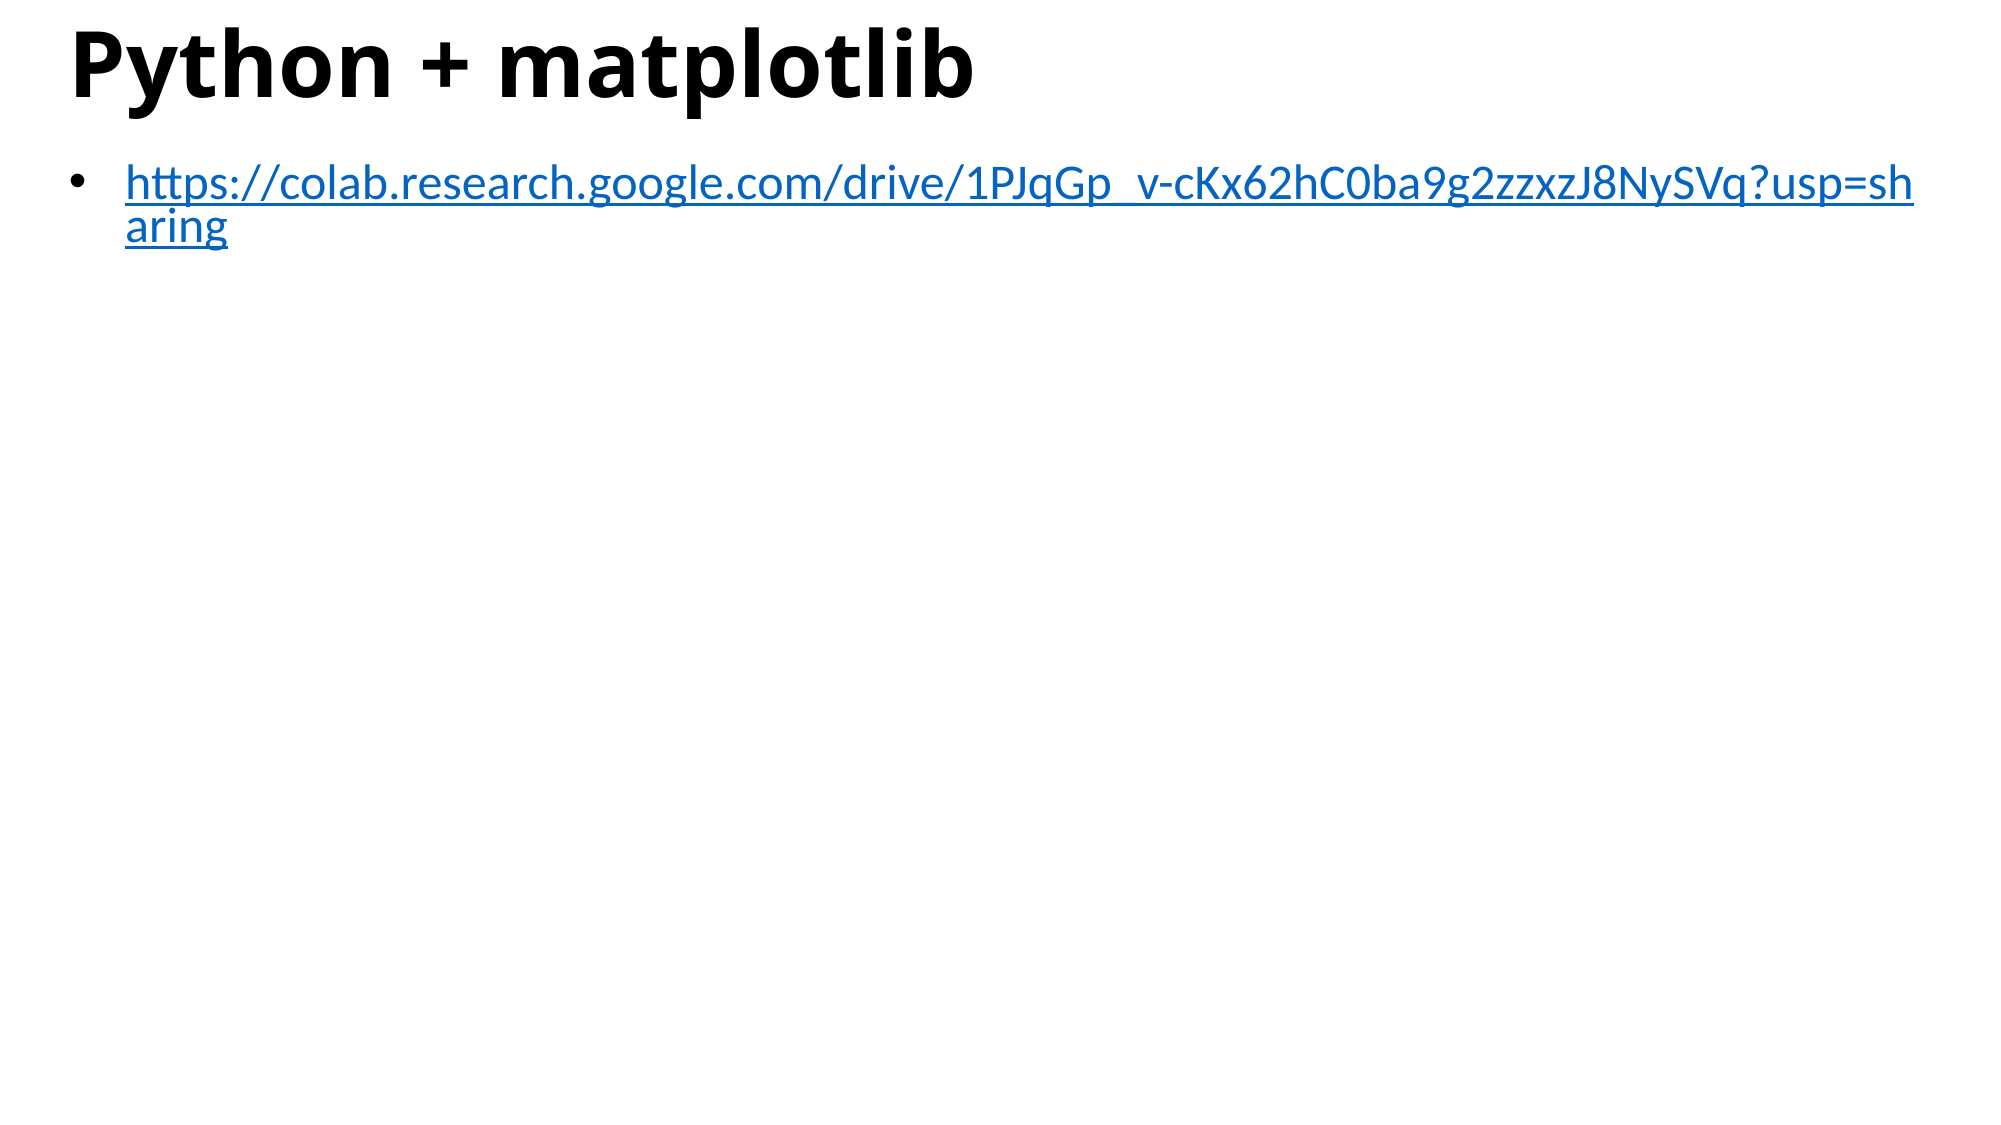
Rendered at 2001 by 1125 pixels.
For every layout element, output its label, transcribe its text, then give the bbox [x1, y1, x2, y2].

subtitle https://colab.research.google.com/drive/1PJqGp_v-cKx62hC0ba9g2zzxzJ8NySVq?usp=sharing [53, 148, 1945, 914]
text_box Python + matplotlib [53, 1, 1945, 125]
